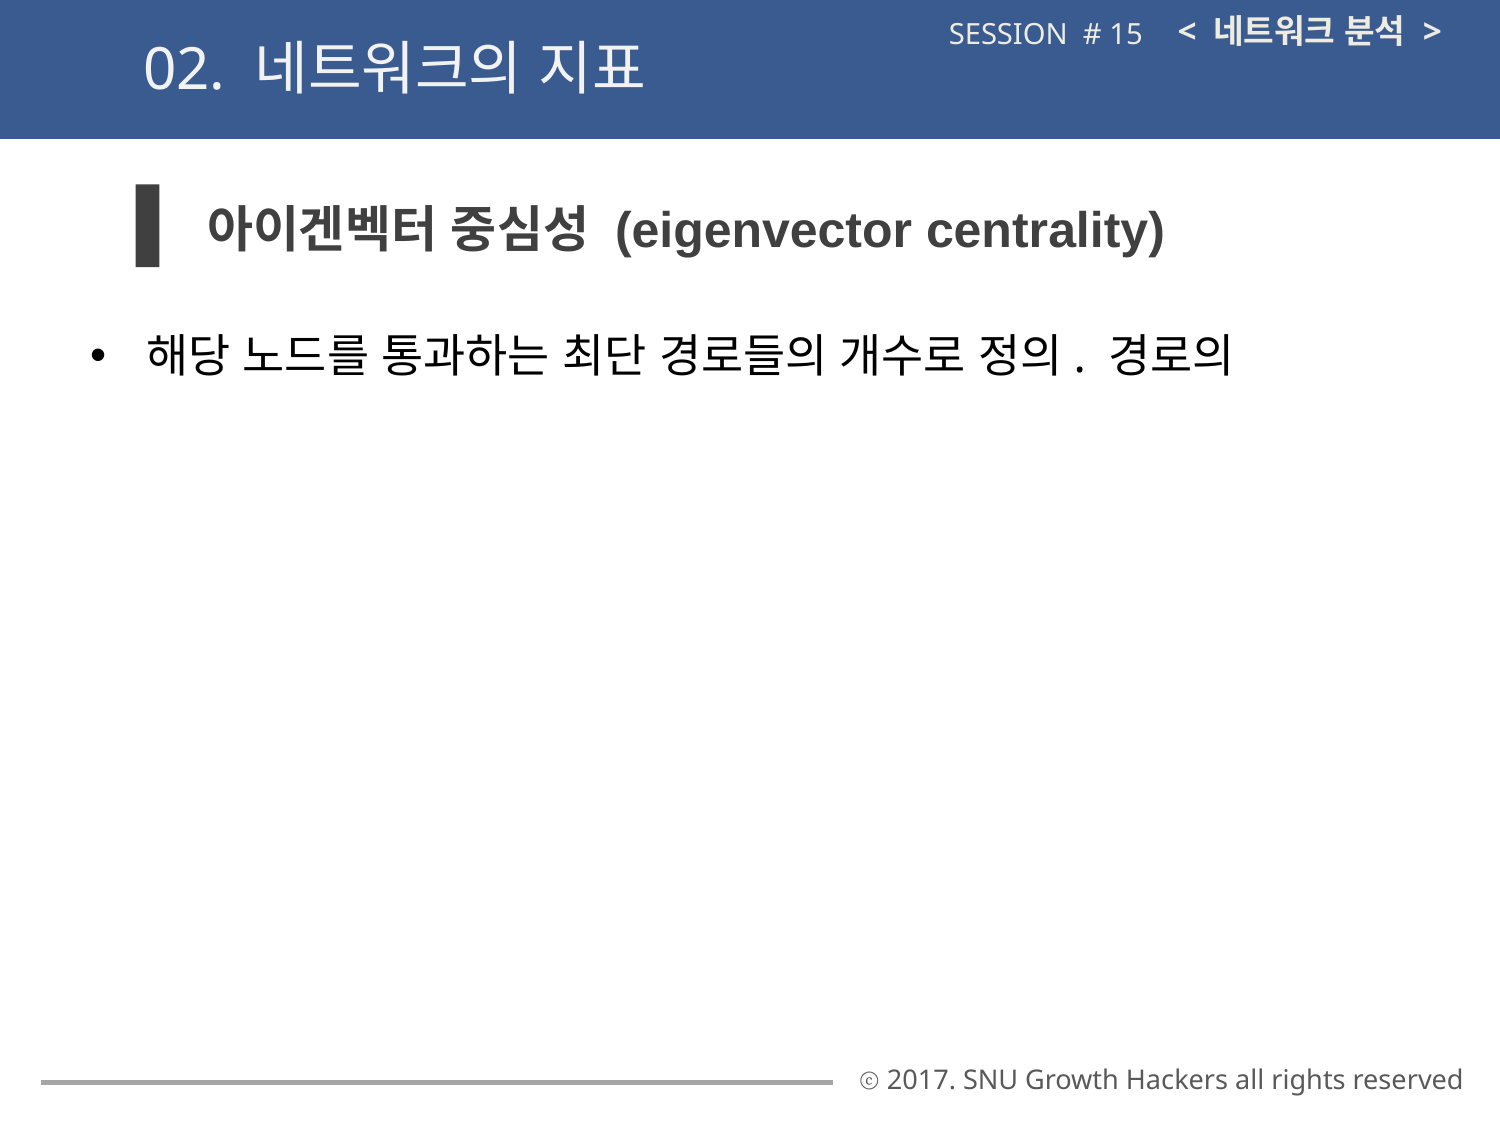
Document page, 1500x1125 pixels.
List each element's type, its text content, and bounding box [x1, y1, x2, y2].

list 해당 노드를 통과하는 최단 경로들의 개수로 정의. 경로의 [75, 319, 1425, 1005]
text_box [134, 182, 161, 269]
text_box SESSION # 15 [934, 7, 1166, 58]
text_box 02. 네트워크의 지표 [128, 23, 661, 109]
text_box [0, 0, 1500, 139]
text_box < 네트워크 분석 > [1162, 2, 1457, 58]
text_box 아이겐벡터 중심성 (eigenvector centrality) [192, 189, 1181, 265]
text_box ⓒ 2017. SNU Growth Hackers all rights reserved [844, 1055, 1495, 1103]
